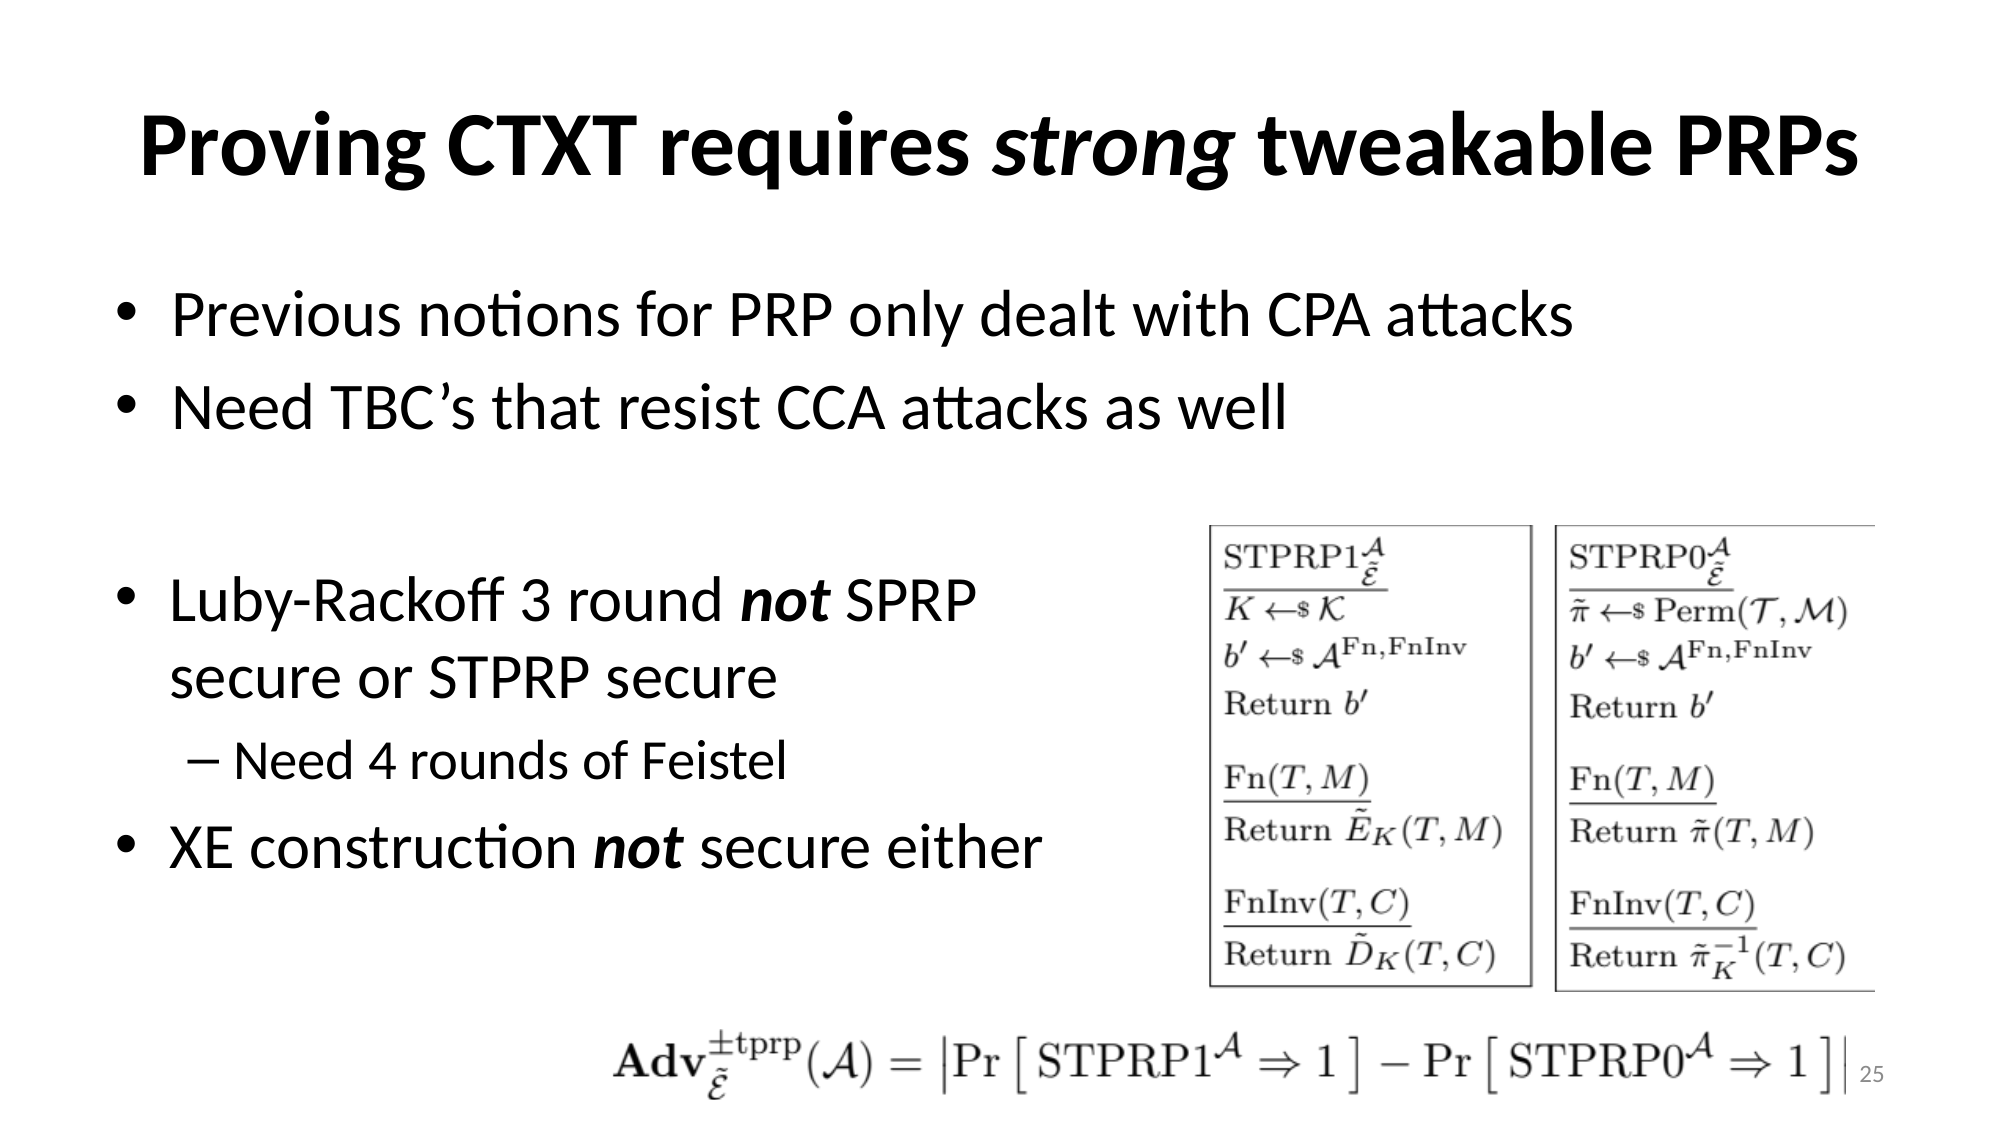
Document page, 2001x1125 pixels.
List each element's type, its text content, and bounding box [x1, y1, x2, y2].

list Previous notions for PRP only dealt with CPA attacks Need TBC’s that resist CCA attacks as well [99, 262, 1800, 488]
text_box Luby-Rackoff 3 round not SPRP secure or STPRP secure Need 4 rounds of Feistel XE construction not secure either [99, 549, 1068, 963]
title Proving CTXT requires strong tweakable PRPs [99, 45, 1900, 233]
picture [1208, 524, 1876, 992]
slide_number 25 [1850, 1042, 1900, 1103]
picture [612, 1028, 1846, 1101]
